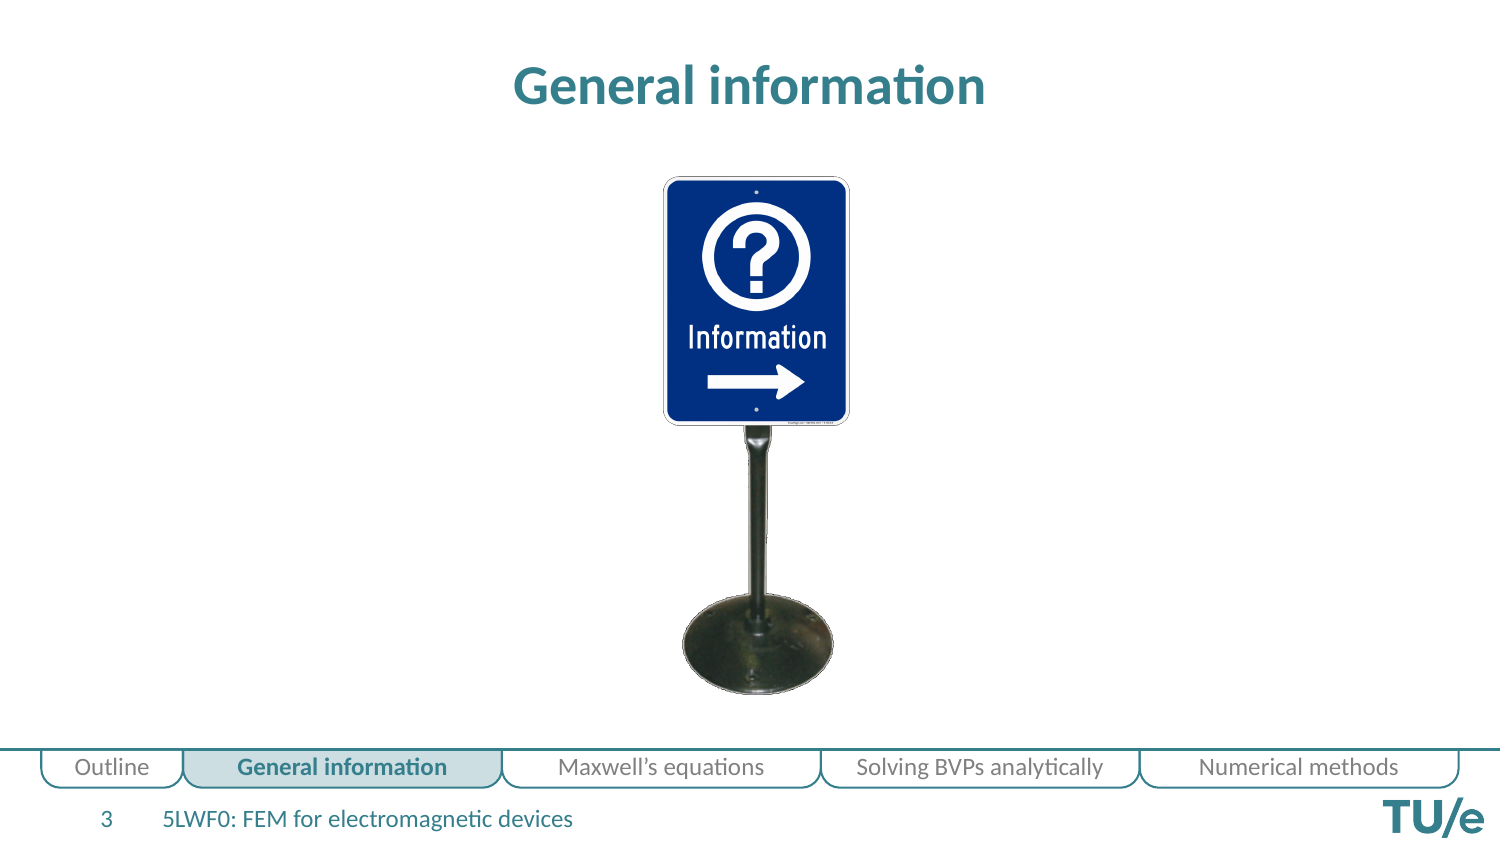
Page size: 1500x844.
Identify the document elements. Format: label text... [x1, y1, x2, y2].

slide_number 3 [100, 802, 163, 841]
footer 5LWF0: FEM for electromagnetic devices [163, 802, 1160, 841]
title General information [41, 59, 1459, 124]
picture [489, 174, 1011, 697]
